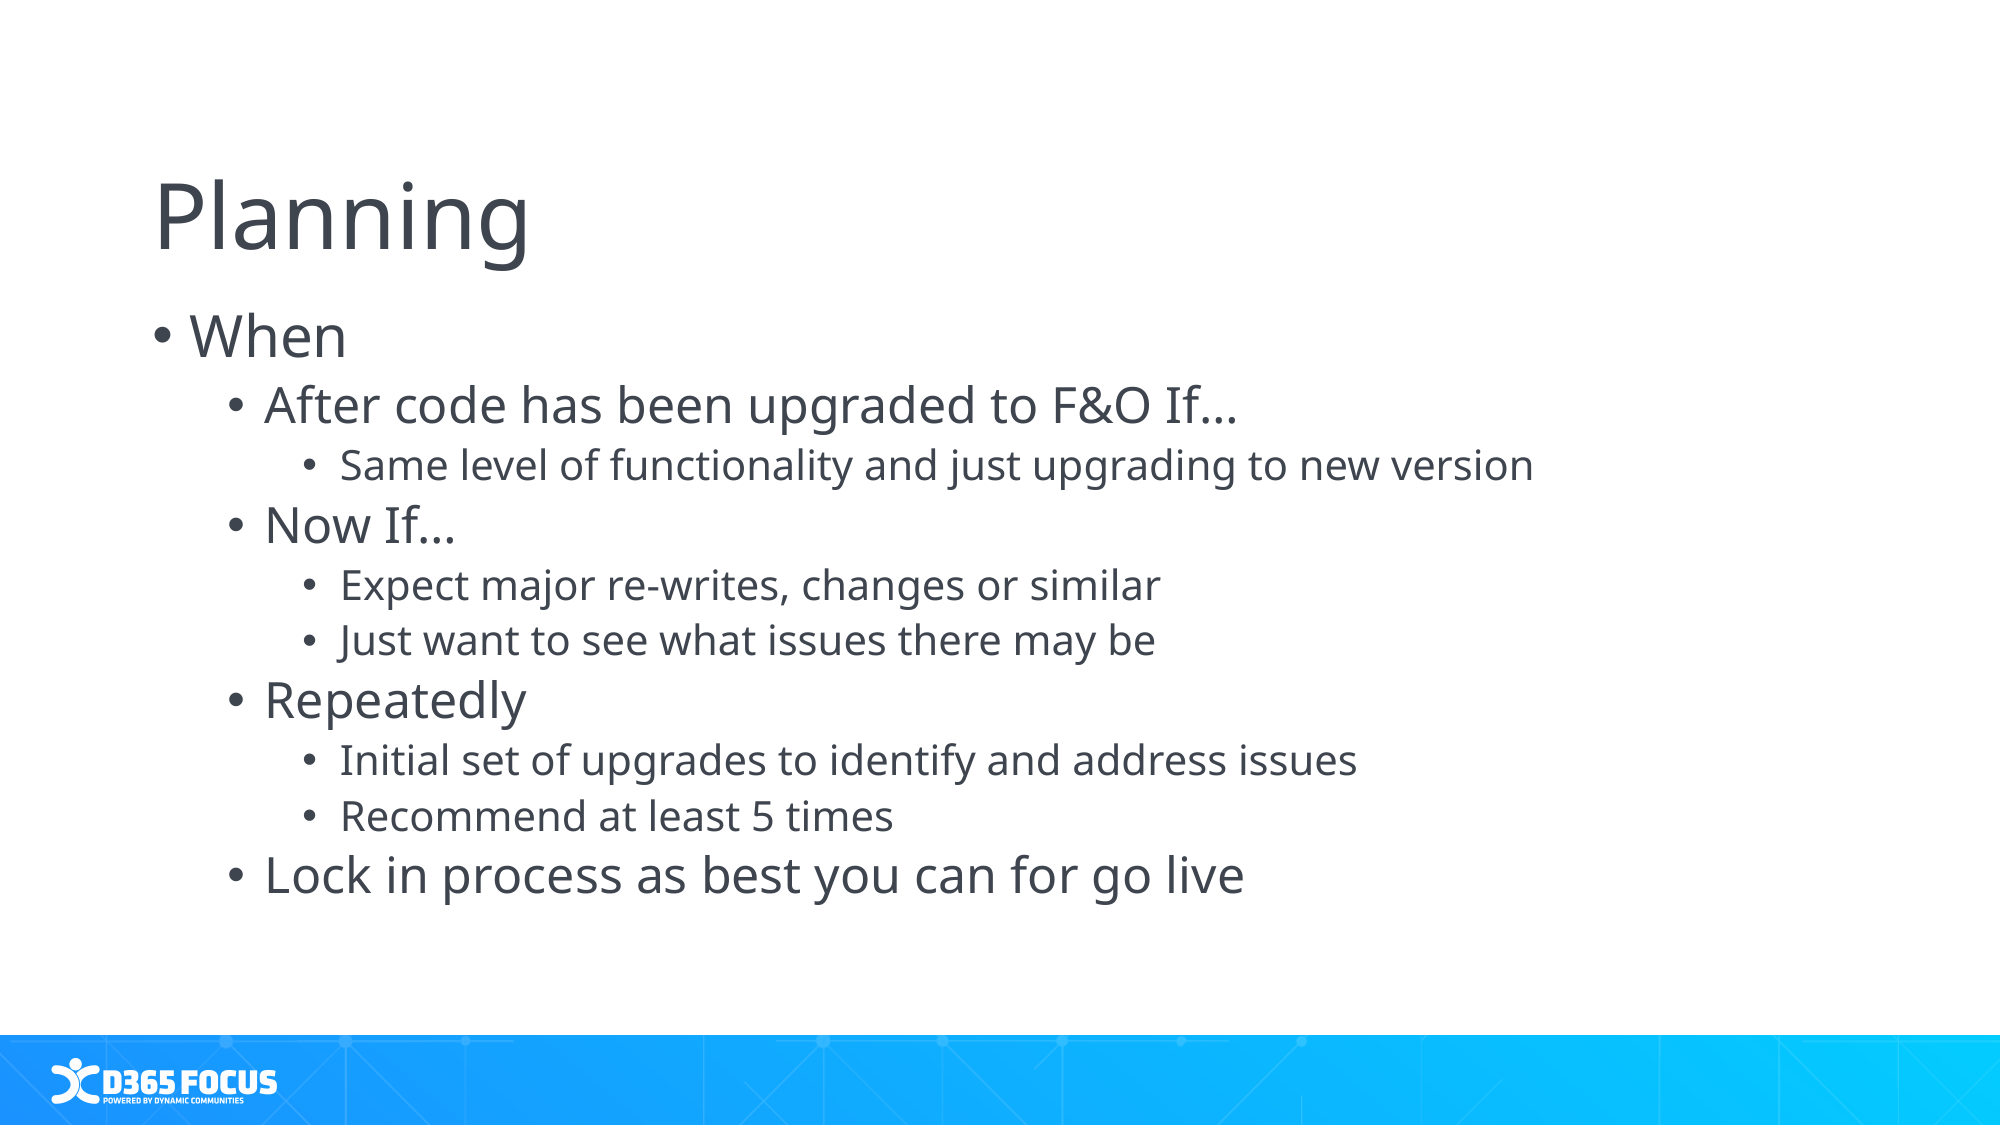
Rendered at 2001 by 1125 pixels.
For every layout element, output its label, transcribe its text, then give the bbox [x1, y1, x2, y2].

picture [937, 1035, 948, 1125]
picture [0, 1035, 934, 1125]
list When After code has been upgraded to F&O If… Same level of functionality and just upgrading to new version Now If… Expect major re-writes, changes or similar Just want to see what issues there may be Repeatedly Initial set of upgrades to identify and address issues Recommend at least 5 times Lock in process as best you can for go live [137, 299, 1863, 1014]
picture [1057, 1035, 1067, 1125]
title Planning [137, 59, 1863, 278]
picture [1297, 1037, 1306, 1046]
picture [1177, 1037, 1186, 1046]
